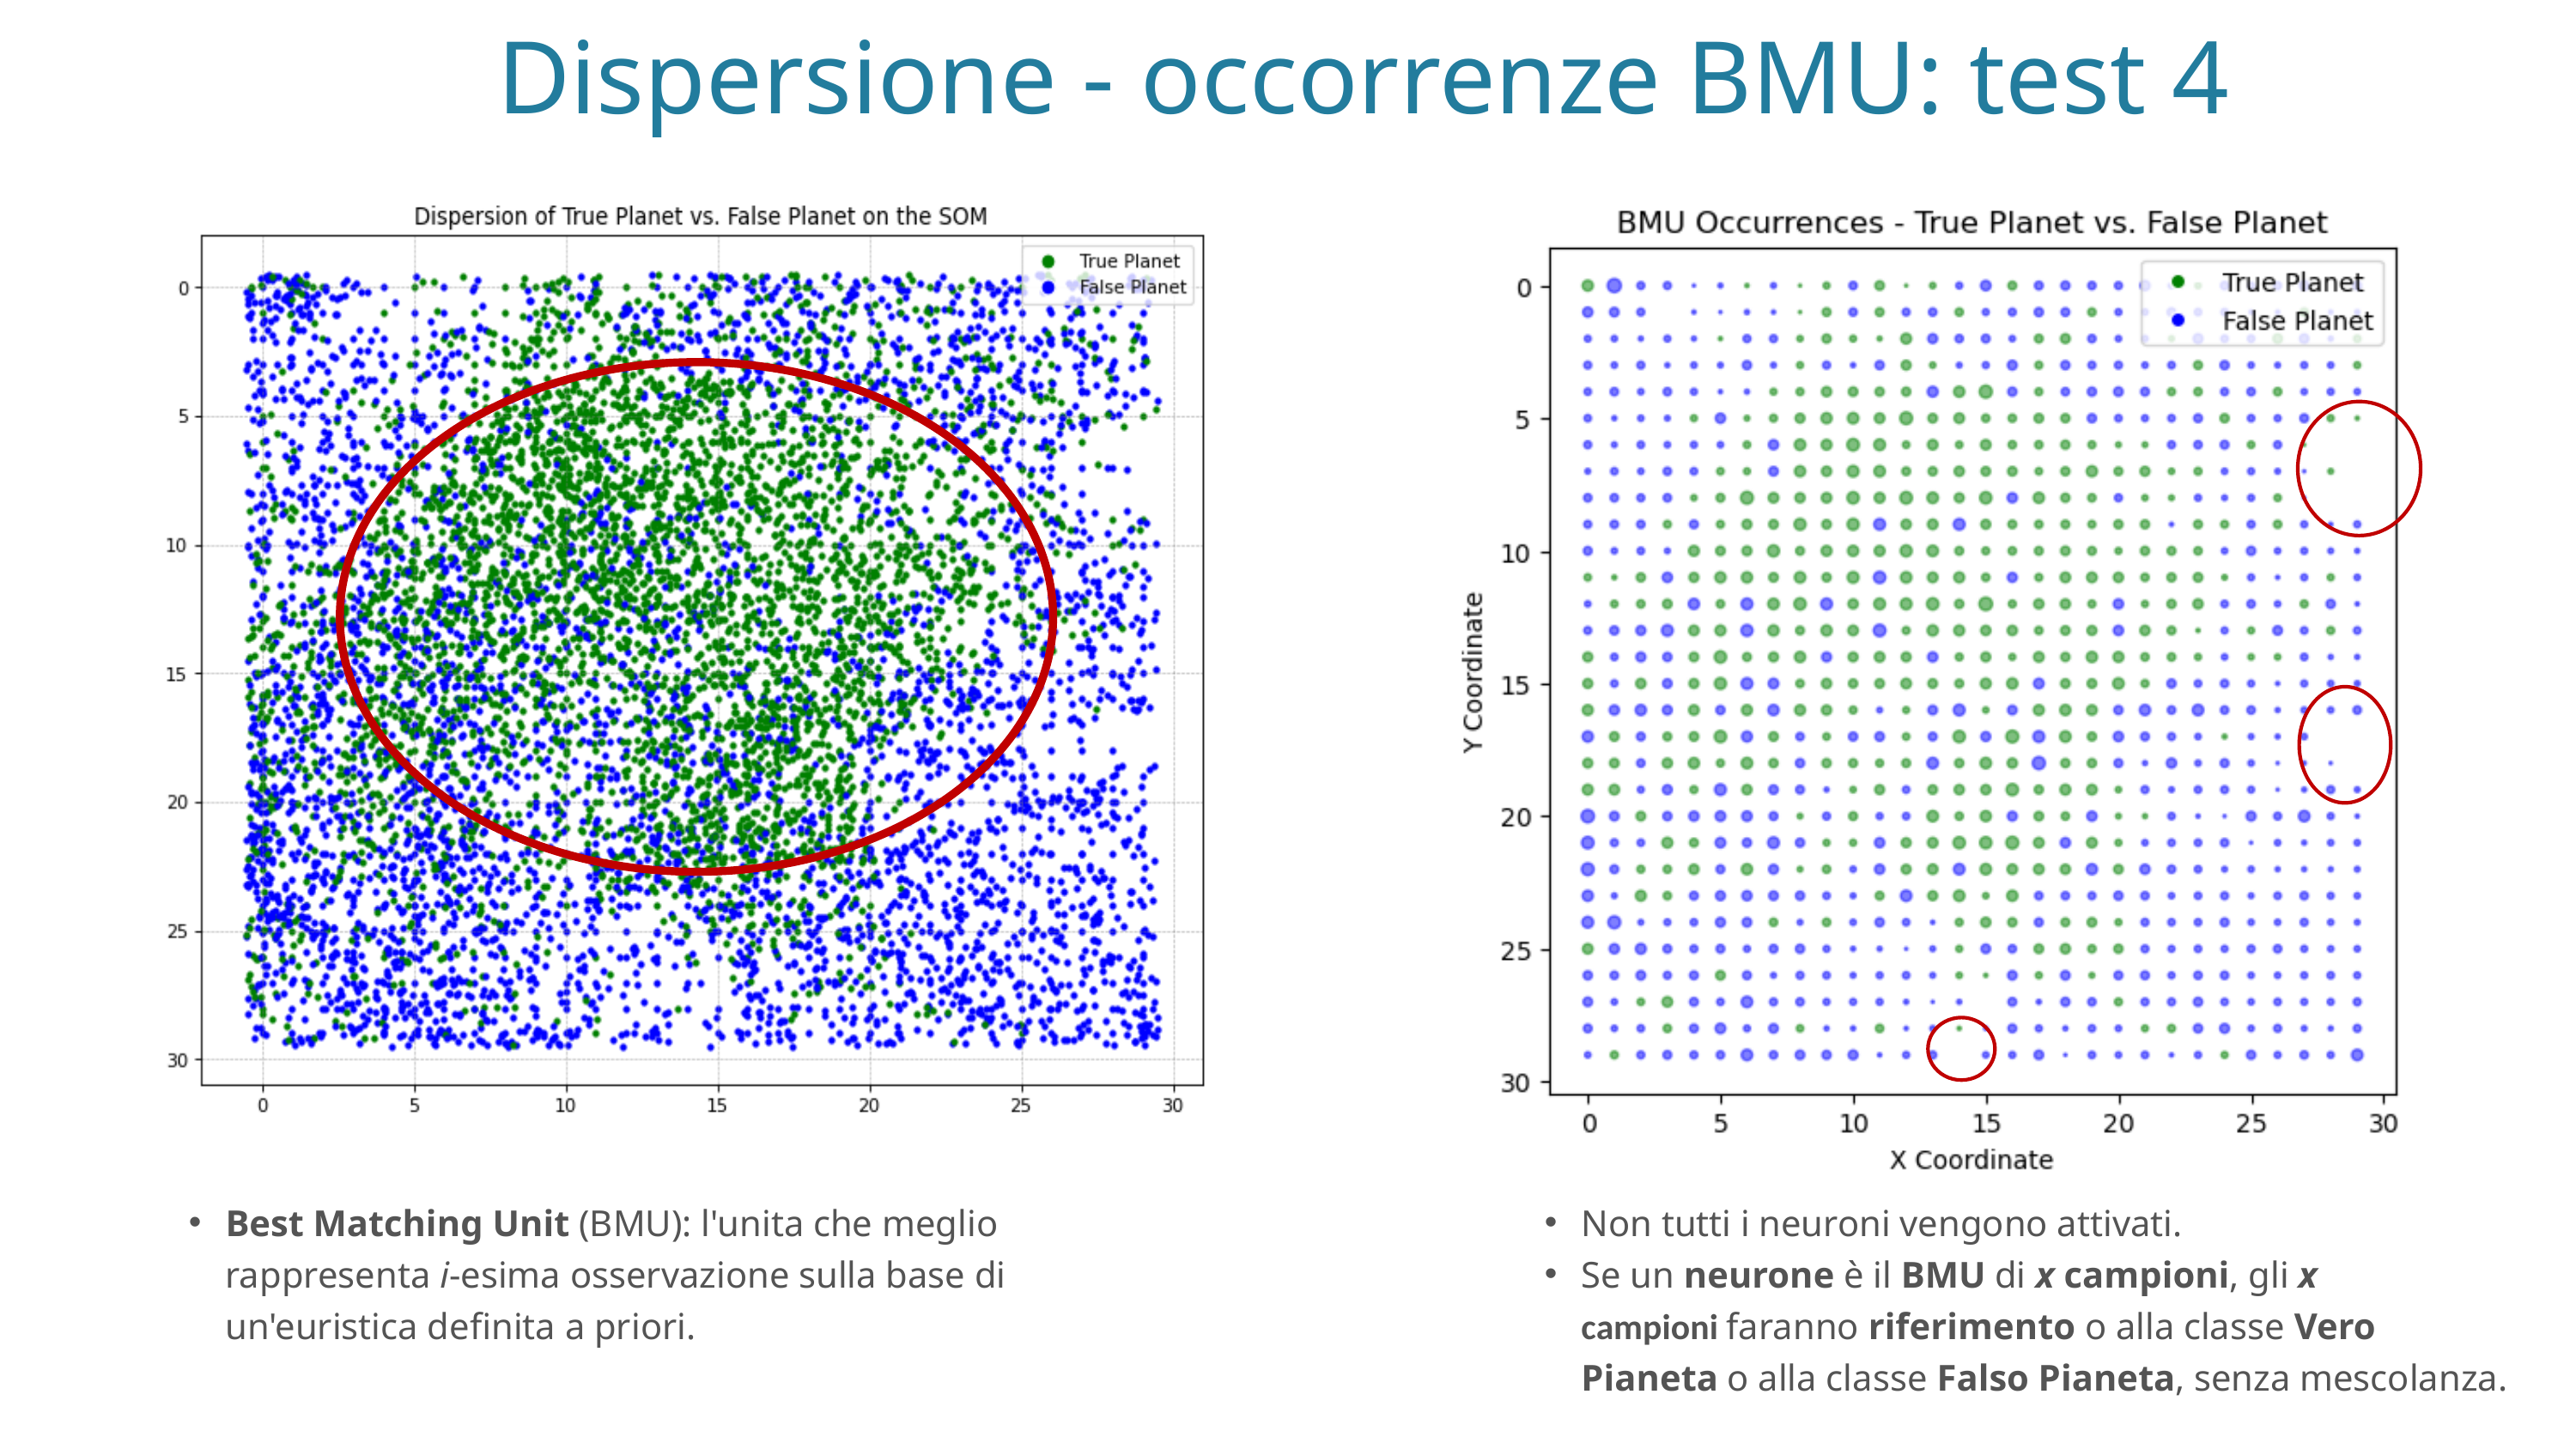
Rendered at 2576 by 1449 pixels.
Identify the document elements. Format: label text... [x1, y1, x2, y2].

text_box [152, 192, 1216, 1130]
picture [1446, 192, 2418, 1191]
text_box [337, 360, 1055, 874]
text_box Non tutti i neuroni vengono attivati. Se un neurone è il BMU di x campioni, gli x campioni faranno riferimento o alla classe Vero Pianeta o alla classe Falso Pianeta, senza mescolanza. [1508, 1191, 2522, 1398]
text_box Dispersione - occorrenze BMU: test 4 [429, 34, 2299, 134]
text_box Best Matching Unit (BMU): l'unita che meglio rappresenta i-esima osservazione sulla base di un'euristica definita a priori. [152, 1191, 1166, 1347]
